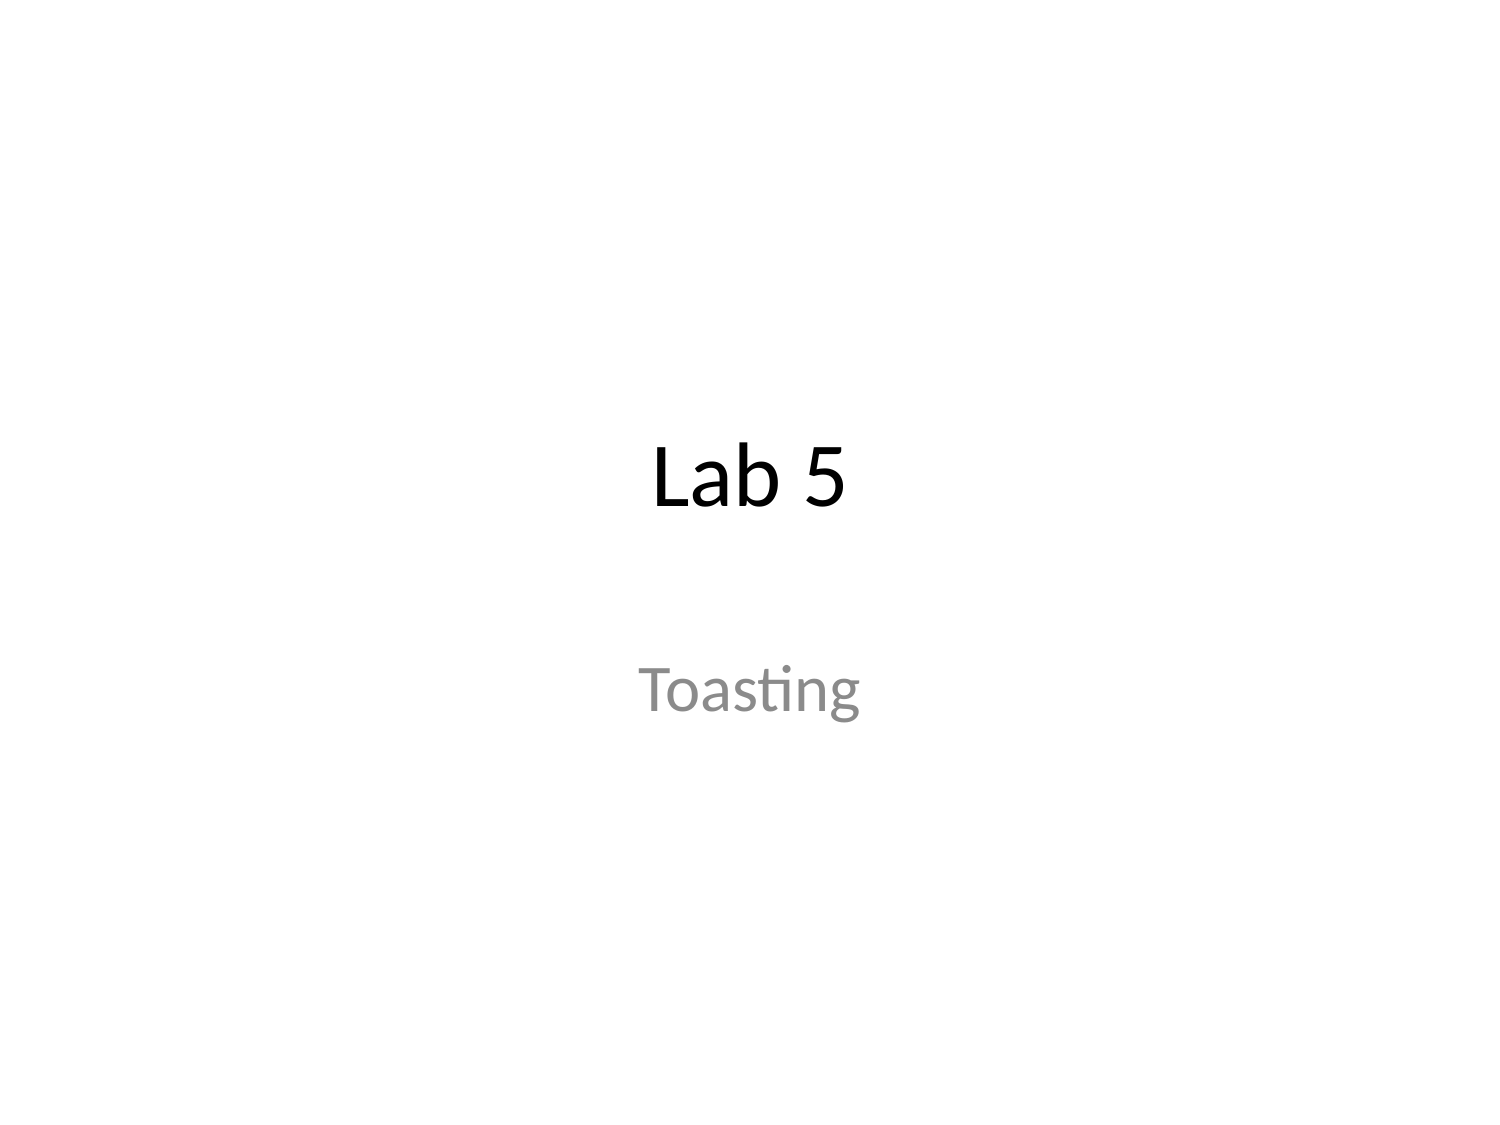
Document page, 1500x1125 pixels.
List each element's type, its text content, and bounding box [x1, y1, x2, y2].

title Lab 5 [112, 349, 1388, 591]
subtitle Toasting [224, 637, 1276, 926]
